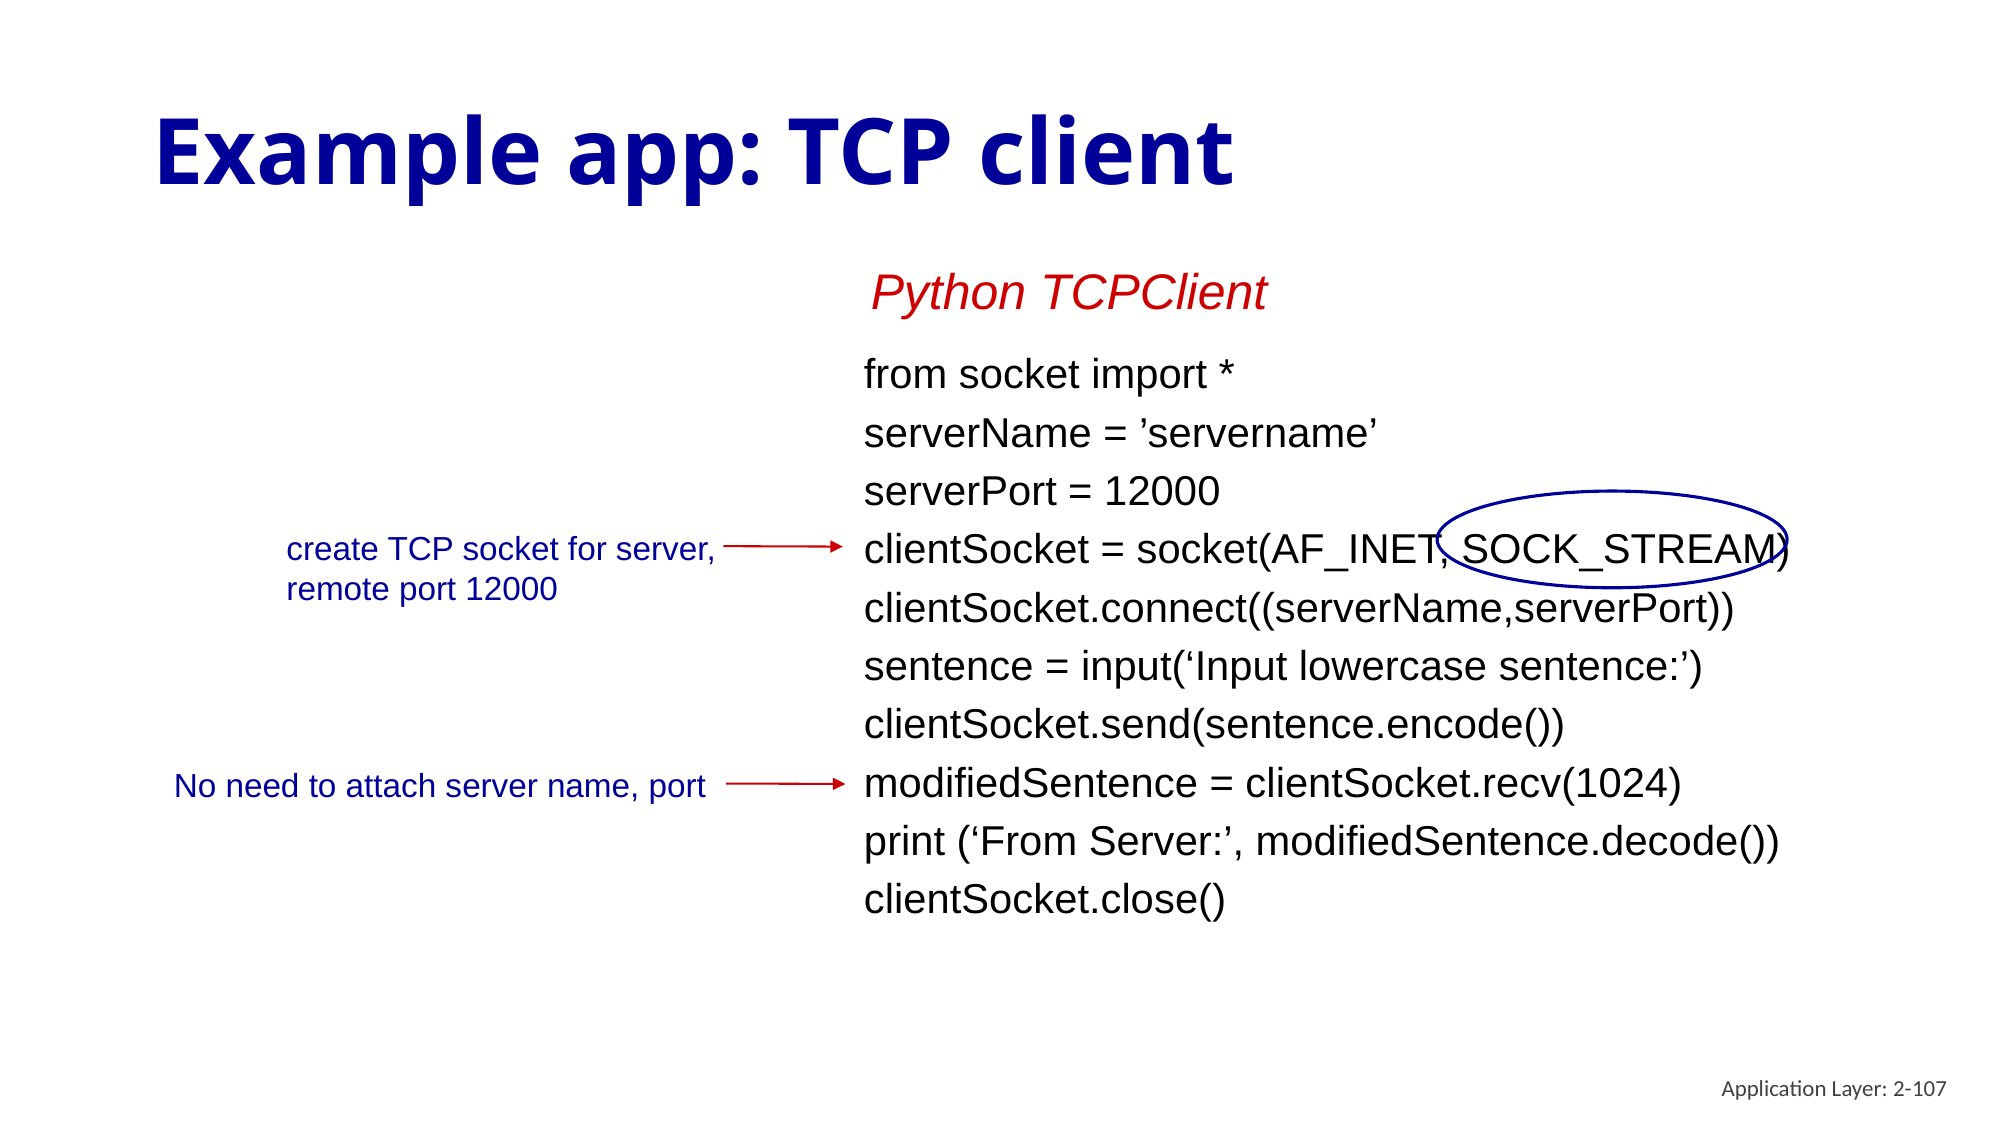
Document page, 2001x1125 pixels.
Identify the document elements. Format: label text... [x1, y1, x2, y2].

title Example app: TCP client [137, 74, 1863, 221]
slide_number Application Layer: 2-107 [1512, 1056, 1963, 1117]
text_box Python TCPClient [856, 252, 1283, 328]
text_box [1437, 491, 1788, 588]
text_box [159, 757, 846, 813]
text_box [271, 519, 843, 616]
text_box from socket import * serverName = ’servername’ serverPort = 12000 clientSocket = socket(AF_INET, SOCK_STREAM) clientSocket.connect((serverName,serverPort)) sentence = input(‘Input lowercase sentence:’) clientSocket.send(sentence.encode()) modifiedSentence = clientSocket.recv(1024) print (‘From Server:’, modifiedSentence.decode()) clientSocket.close() [849, 331, 1806, 930]
